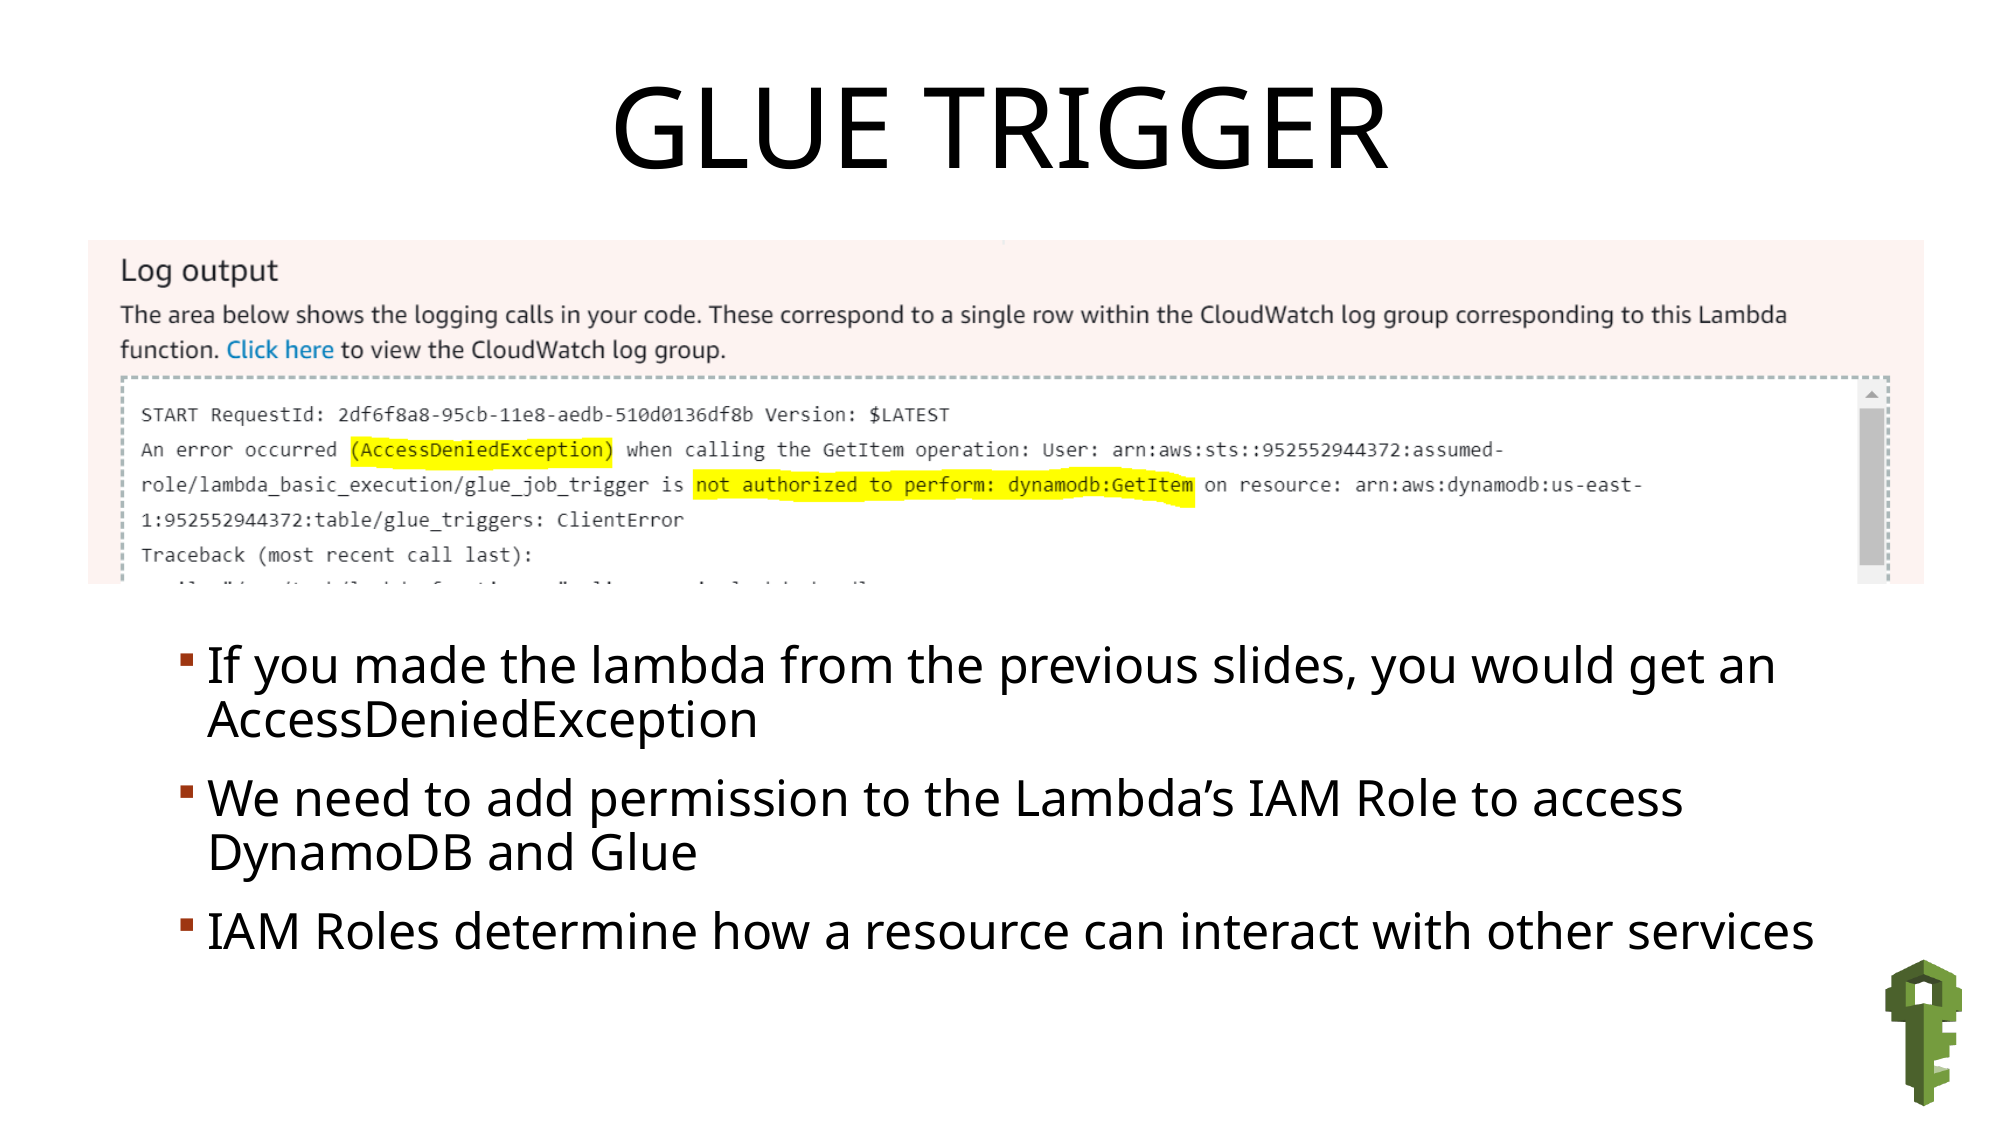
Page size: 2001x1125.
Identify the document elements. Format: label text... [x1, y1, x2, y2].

picture [1847, 956, 2000, 1109]
picture [89, 240, 1924, 584]
list If you made the lambda from the previous slides, you would get an AccessDeniedException We need to add permission to the Lambda’s IAM Role to access DynamoDB and Glue IAM Roles determine how a resource can interact with other services [161, 633, 1838, 1125]
text_box Glue Trigger [228, 0, 1772, 239]
